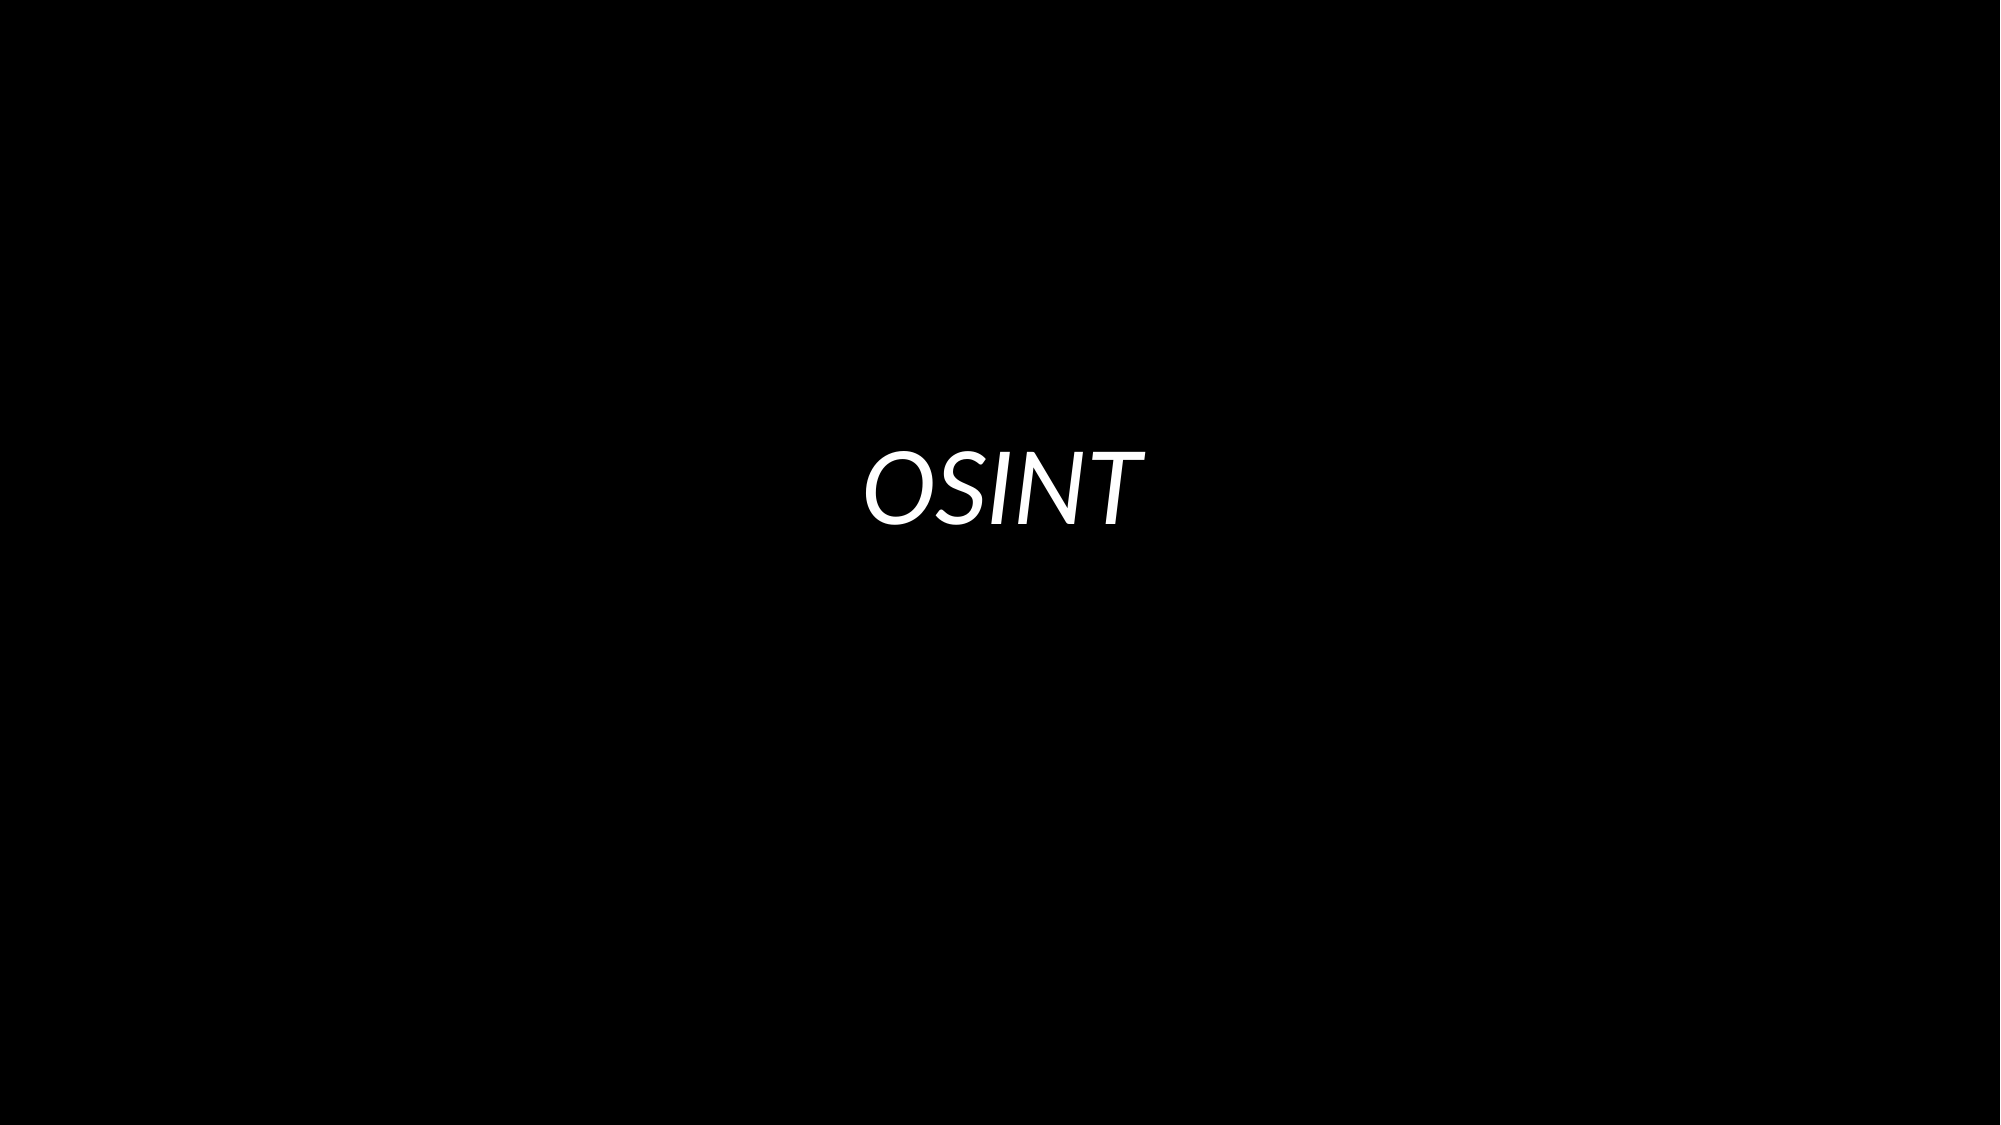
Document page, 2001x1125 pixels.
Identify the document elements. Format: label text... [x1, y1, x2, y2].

title OSINT [73, 366, 1929, 609]
